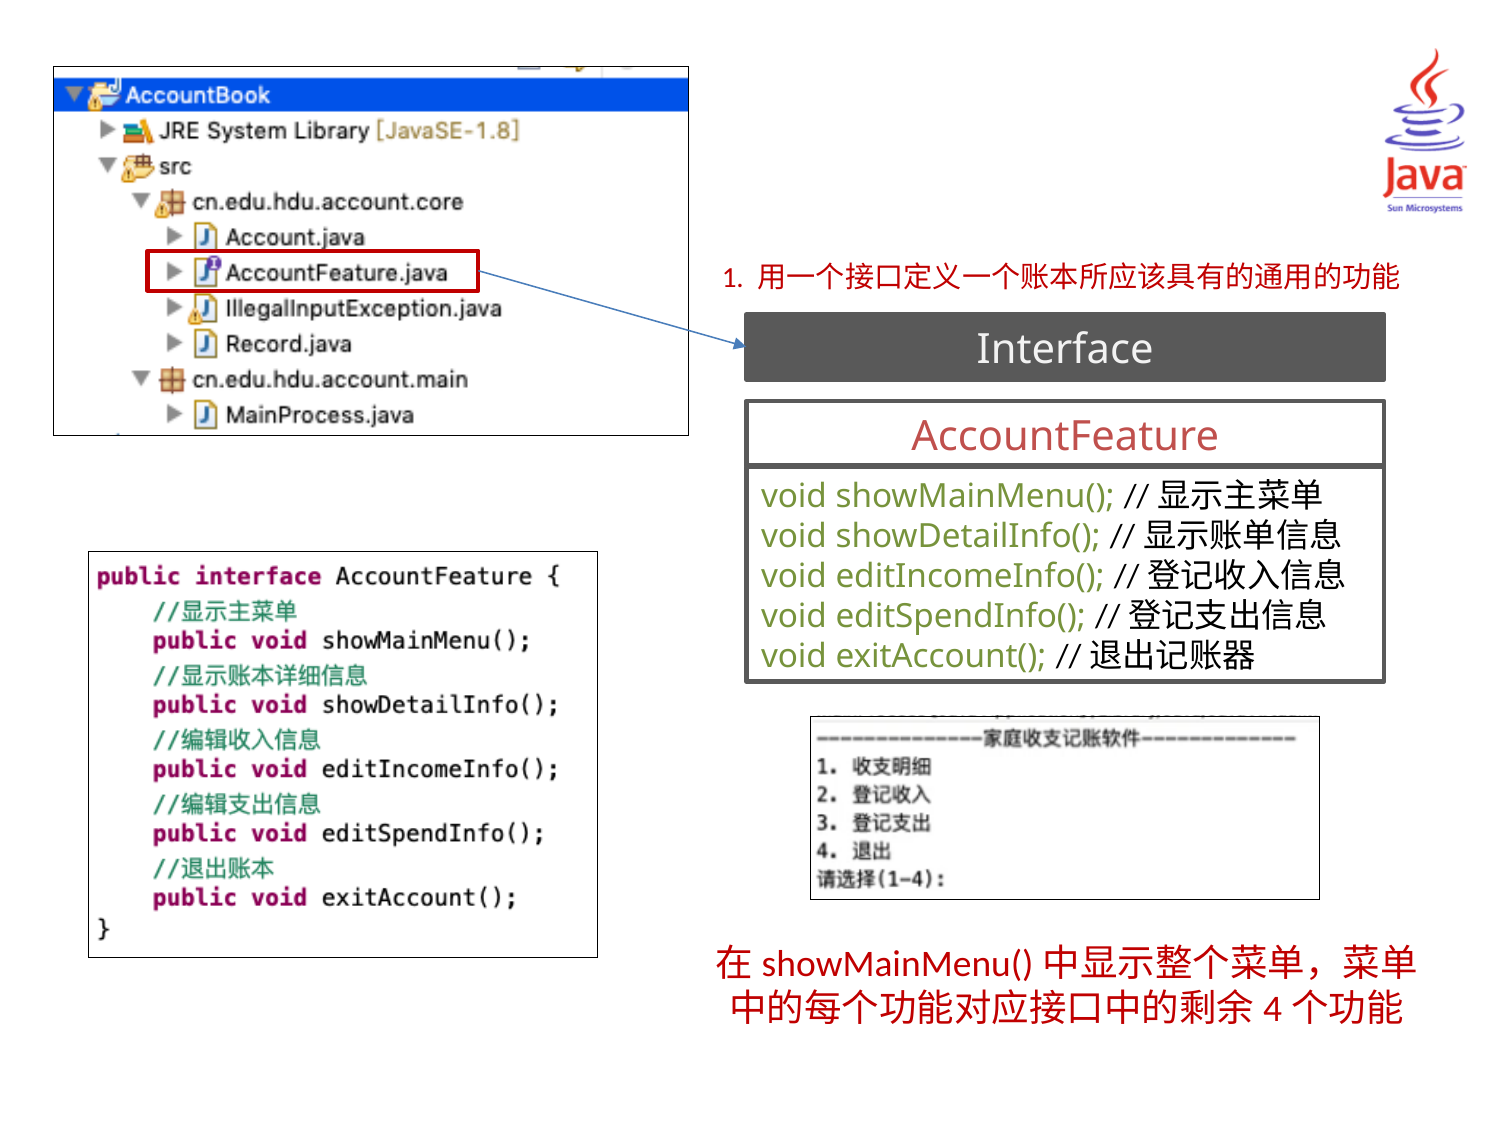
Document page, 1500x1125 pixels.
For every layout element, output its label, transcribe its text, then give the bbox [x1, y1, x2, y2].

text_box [478, 270, 747, 348]
text_box 1. 用一个接口定义一个账本所应该具有的通用的功能 [707, 250, 1452, 301]
picture [88, 551, 598, 958]
picture [52, 66, 689, 436]
text_box Interface [746, 314, 1385, 380]
text_box void showMainMenu(); //显示主菜单 void showDetailInfo(); //显示账单信息 void editIncomeInfo(); //登记收入信息 void editSpendInfo(); //登记支出信息 void exitAccount(); //退出记账器 [746, 466, 1385, 682]
text_box AccountFeature [746, 401, 1385, 466]
picture [1376, 44, 1474, 219]
picture [810, 715, 1320, 900]
text_box 在showMainMenu()中显示整个菜单，菜单中的每个功能对应接口中的剩余4个功能 [688, 931, 1445, 1037]
